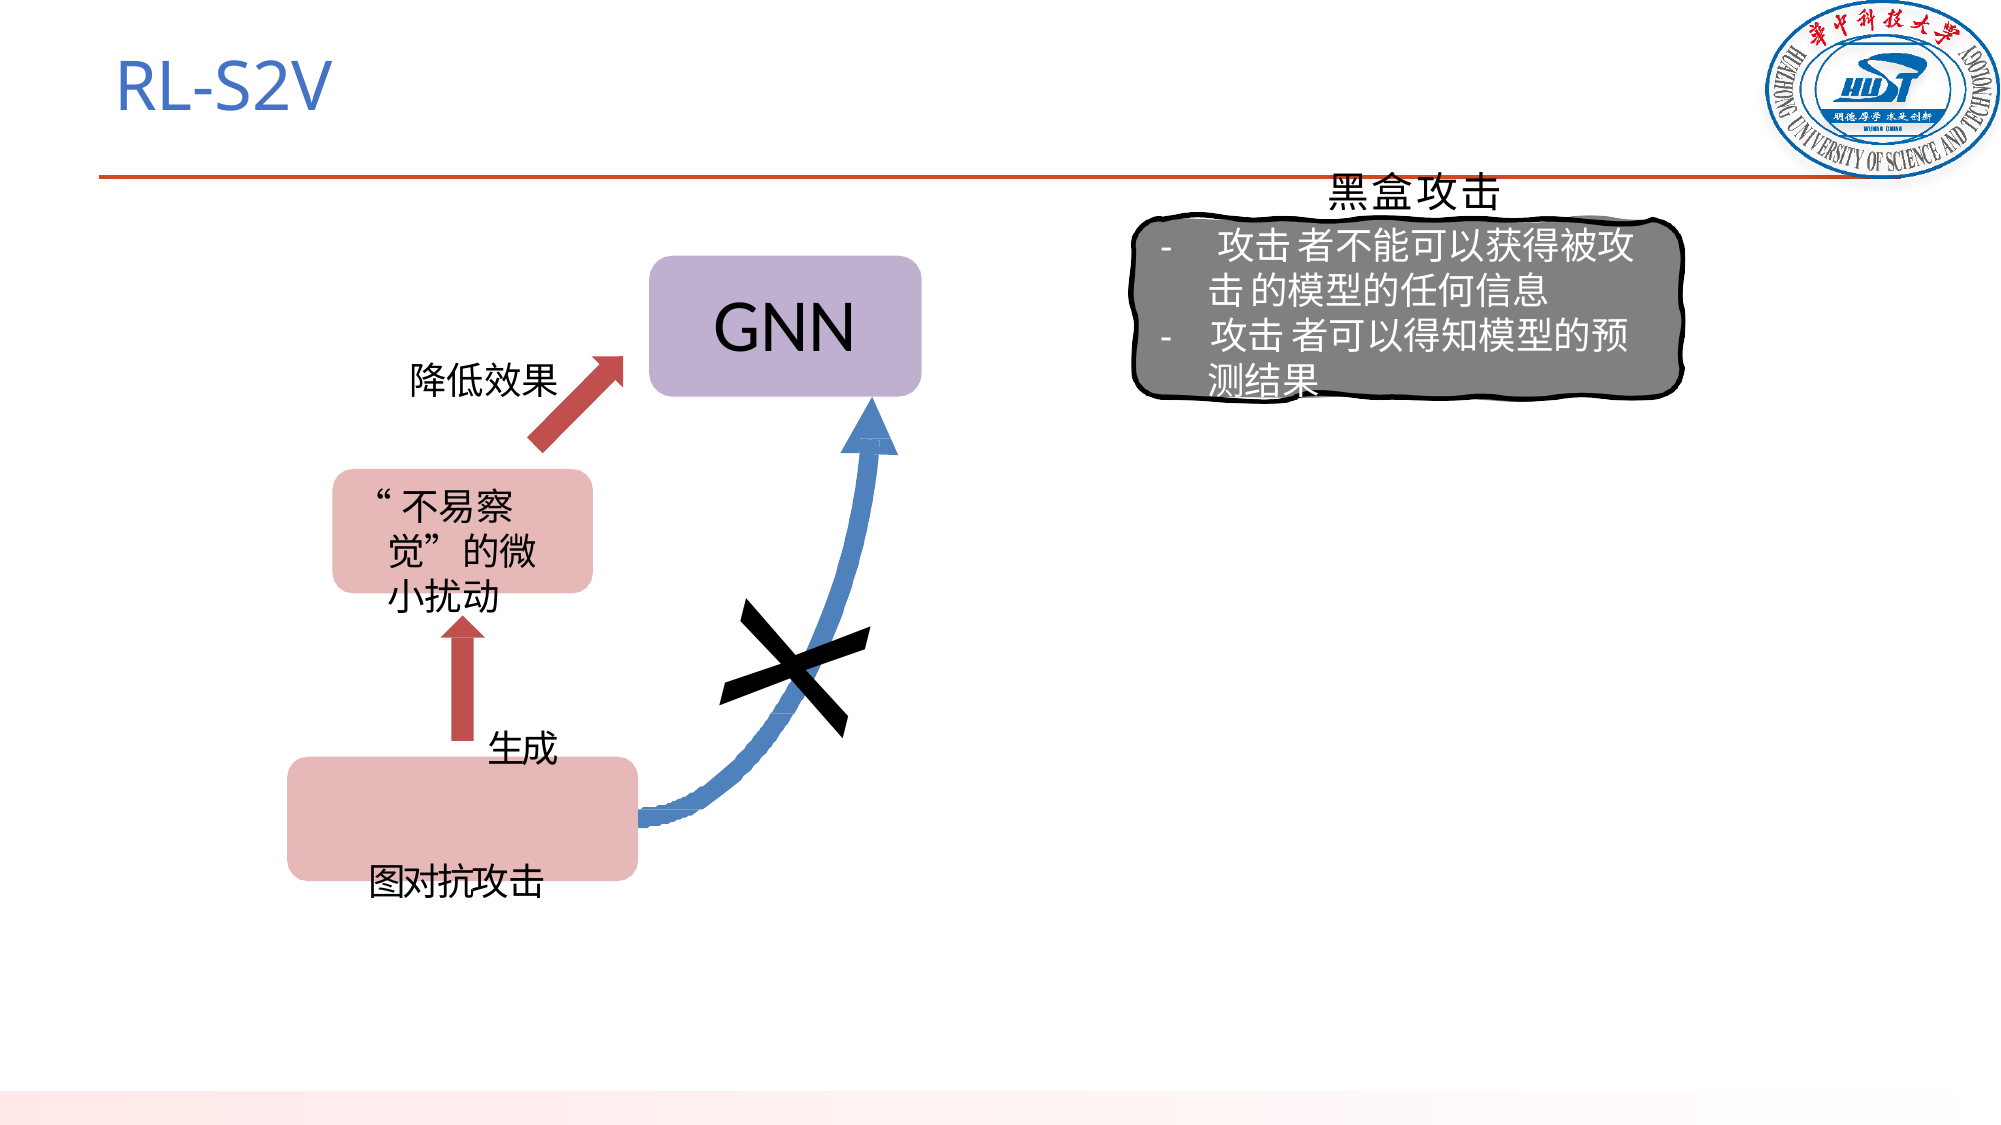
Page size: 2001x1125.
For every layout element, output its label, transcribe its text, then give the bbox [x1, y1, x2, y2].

text_box [332, 468, 593, 594]
text_box [649, 255, 922, 397]
text_box - 攻击者不能可以获得被攻击的模型的任何信息 - 攻击者可以得知模型的预测结果 [1139, 222, 1706, 403]
text_box 黑盒攻击 [1133, 165, 1701, 216]
text_box [573, 756, 639, 882]
title RL-S2V [99, 0, 1825, 177]
text_box [840, 396, 899, 470]
text_box GNN [711, 276, 860, 367]
text_box “不易察觉”的微小扰动 生成图对抗攻击 [352, 483, 573, 903]
text_box [638, 722, 785, 829]
text_box [526, 356, 624, 454]
text_box [1128, 212, 1686, 404]
text_box x [655, 431, 956, 753]
text_box [287, 756, 352, 882]
text_box 降低效果 [407, 357, 562, 403]
picture [1765, 0, 2000, 179]
